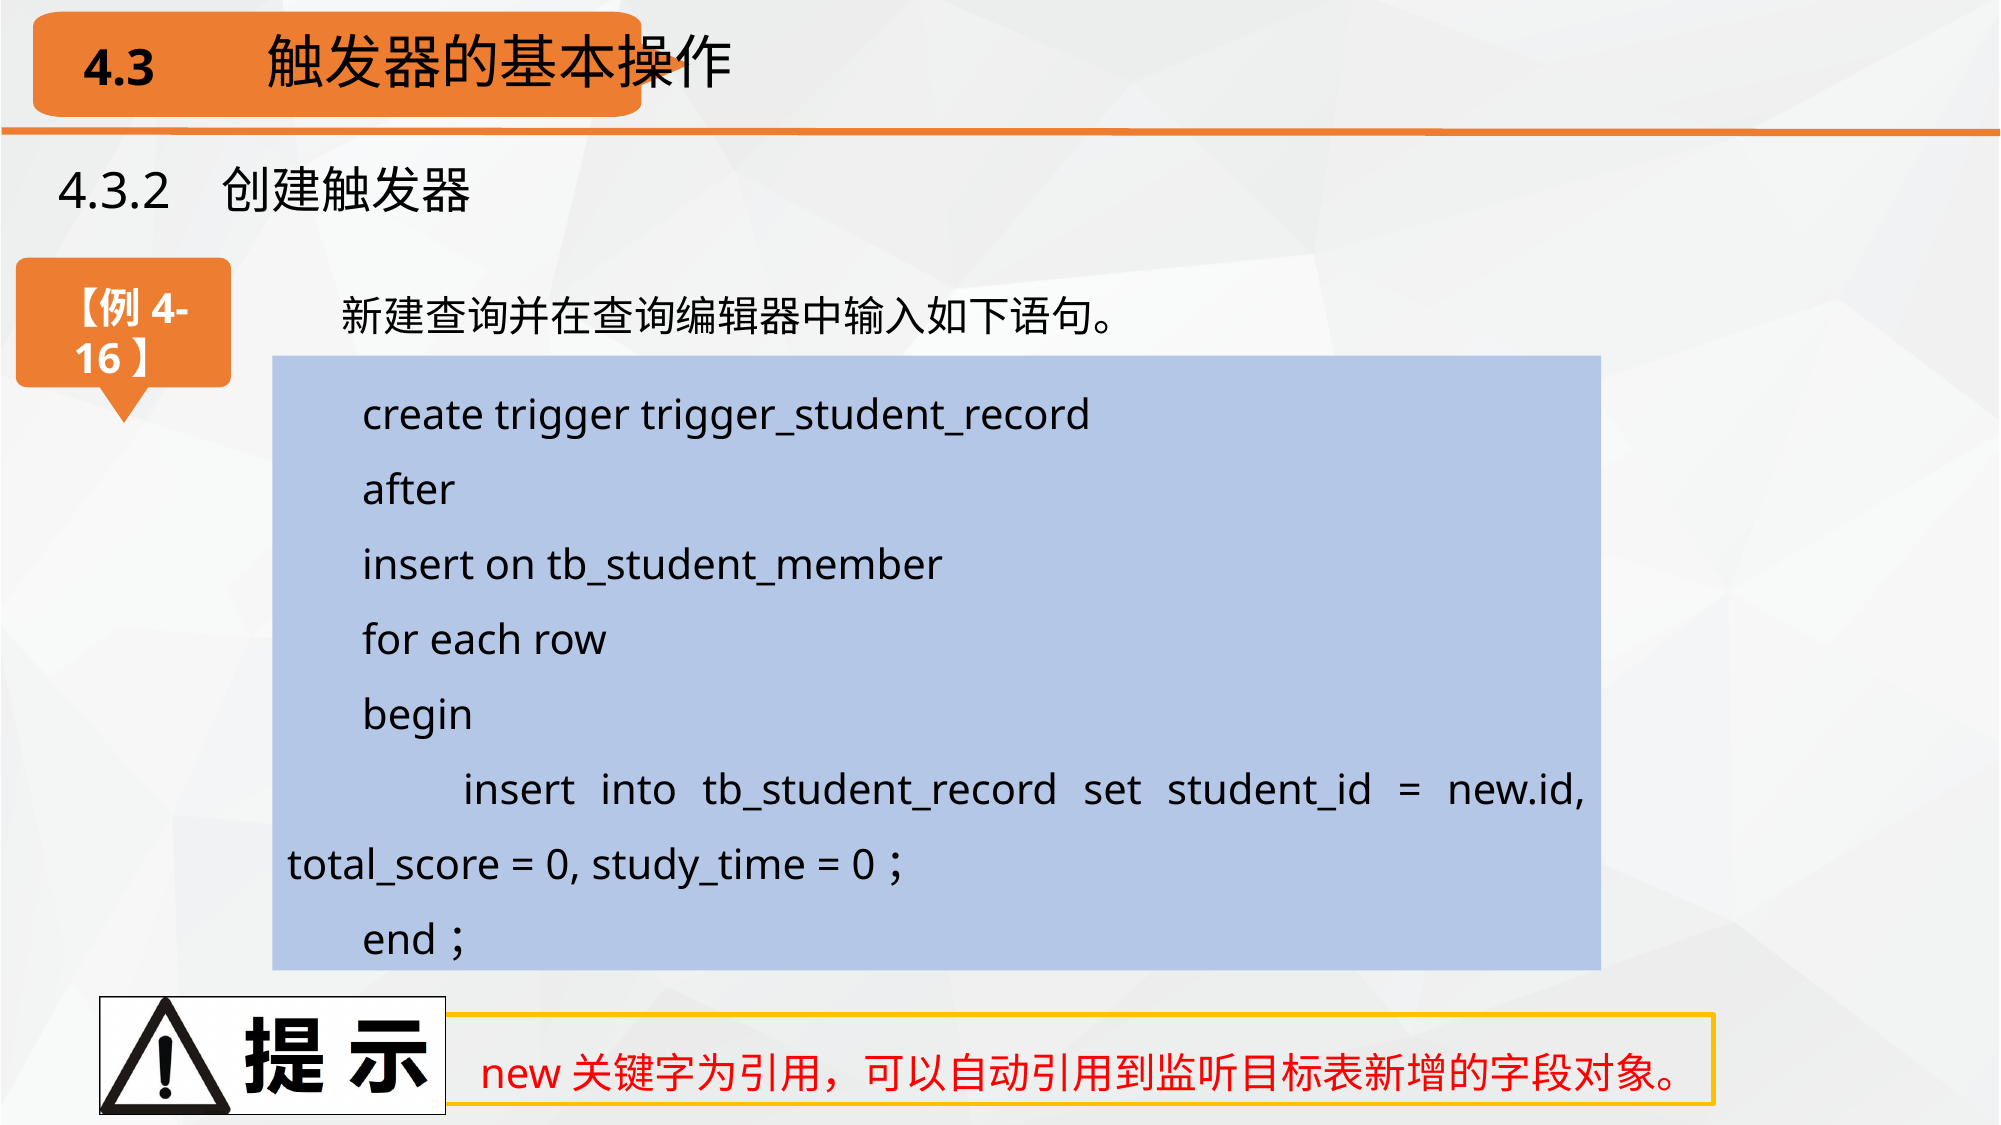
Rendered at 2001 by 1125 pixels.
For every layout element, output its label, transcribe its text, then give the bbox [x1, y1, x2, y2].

text_box create trigger trigger_student_record after insert on tb_student_member for each row begin insert into tb_student_record set student_id = new.id, total_score = 0, study_time = 0； end； [272, 355, 1602, 971]
text_box 4.3.2 创建触发器 [43, 151, 781, 227]
text_box 4.2 [0, 0, 2000, 1125]
text_box 【例4-16】 [14, 256, 232, 425]
text_box new关键字为引用，可以自动引用到监听目标表新增的字段对象。 [446, 1014, 1714, 1105]
text_box 触发器的基本操作 [252, 18, 990, 103]
text_box 新建查询并在查询编辑器中输入如下语句。 [252, 257, 1951, 348]
picture [99, 996, 446, 1115]
text_box 4.3 [68, 28, 211, 103]
